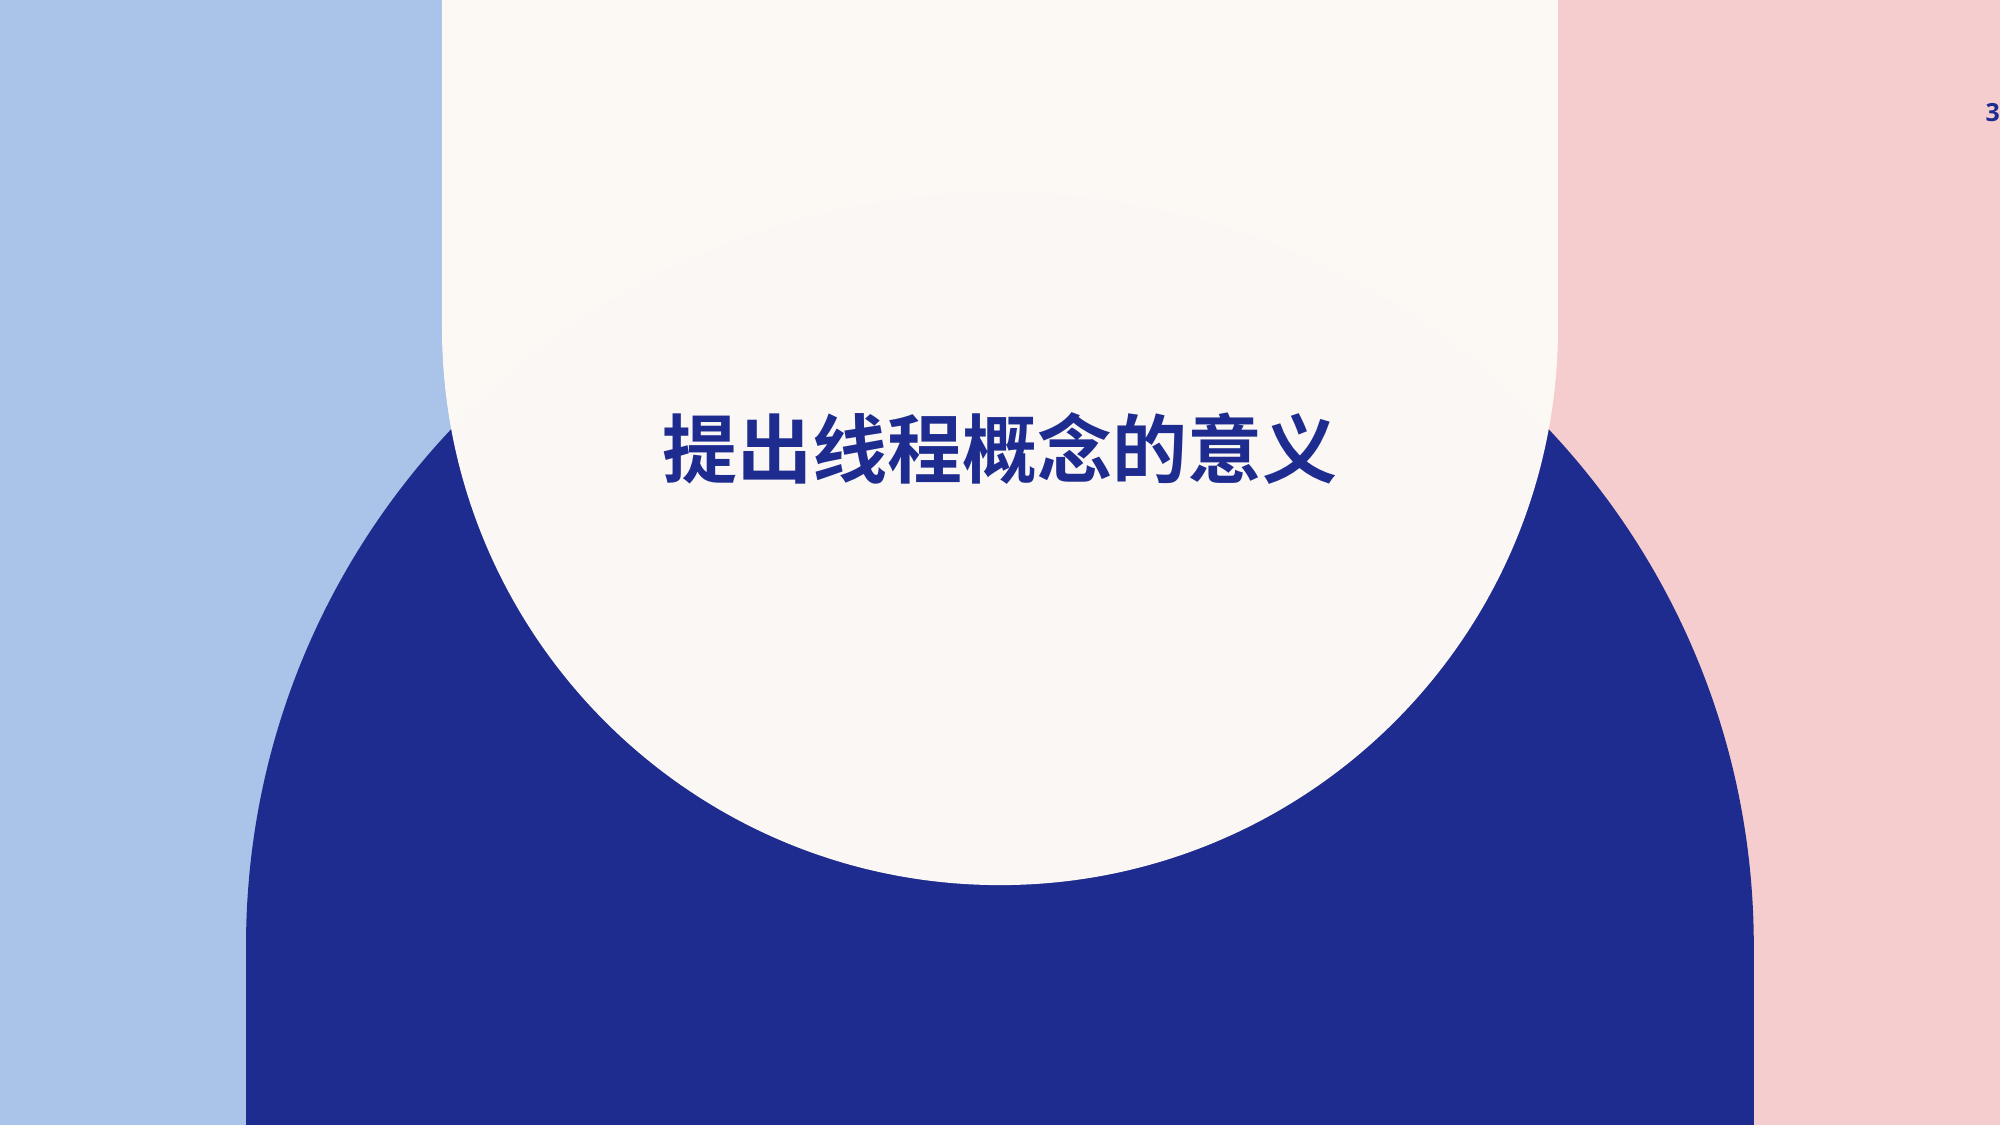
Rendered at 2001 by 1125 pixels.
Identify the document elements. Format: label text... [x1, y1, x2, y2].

title 提出线程概念的意义 [475, 132, 1525, 762]
slide_number 3 [1824, 75, 2000, 153]
